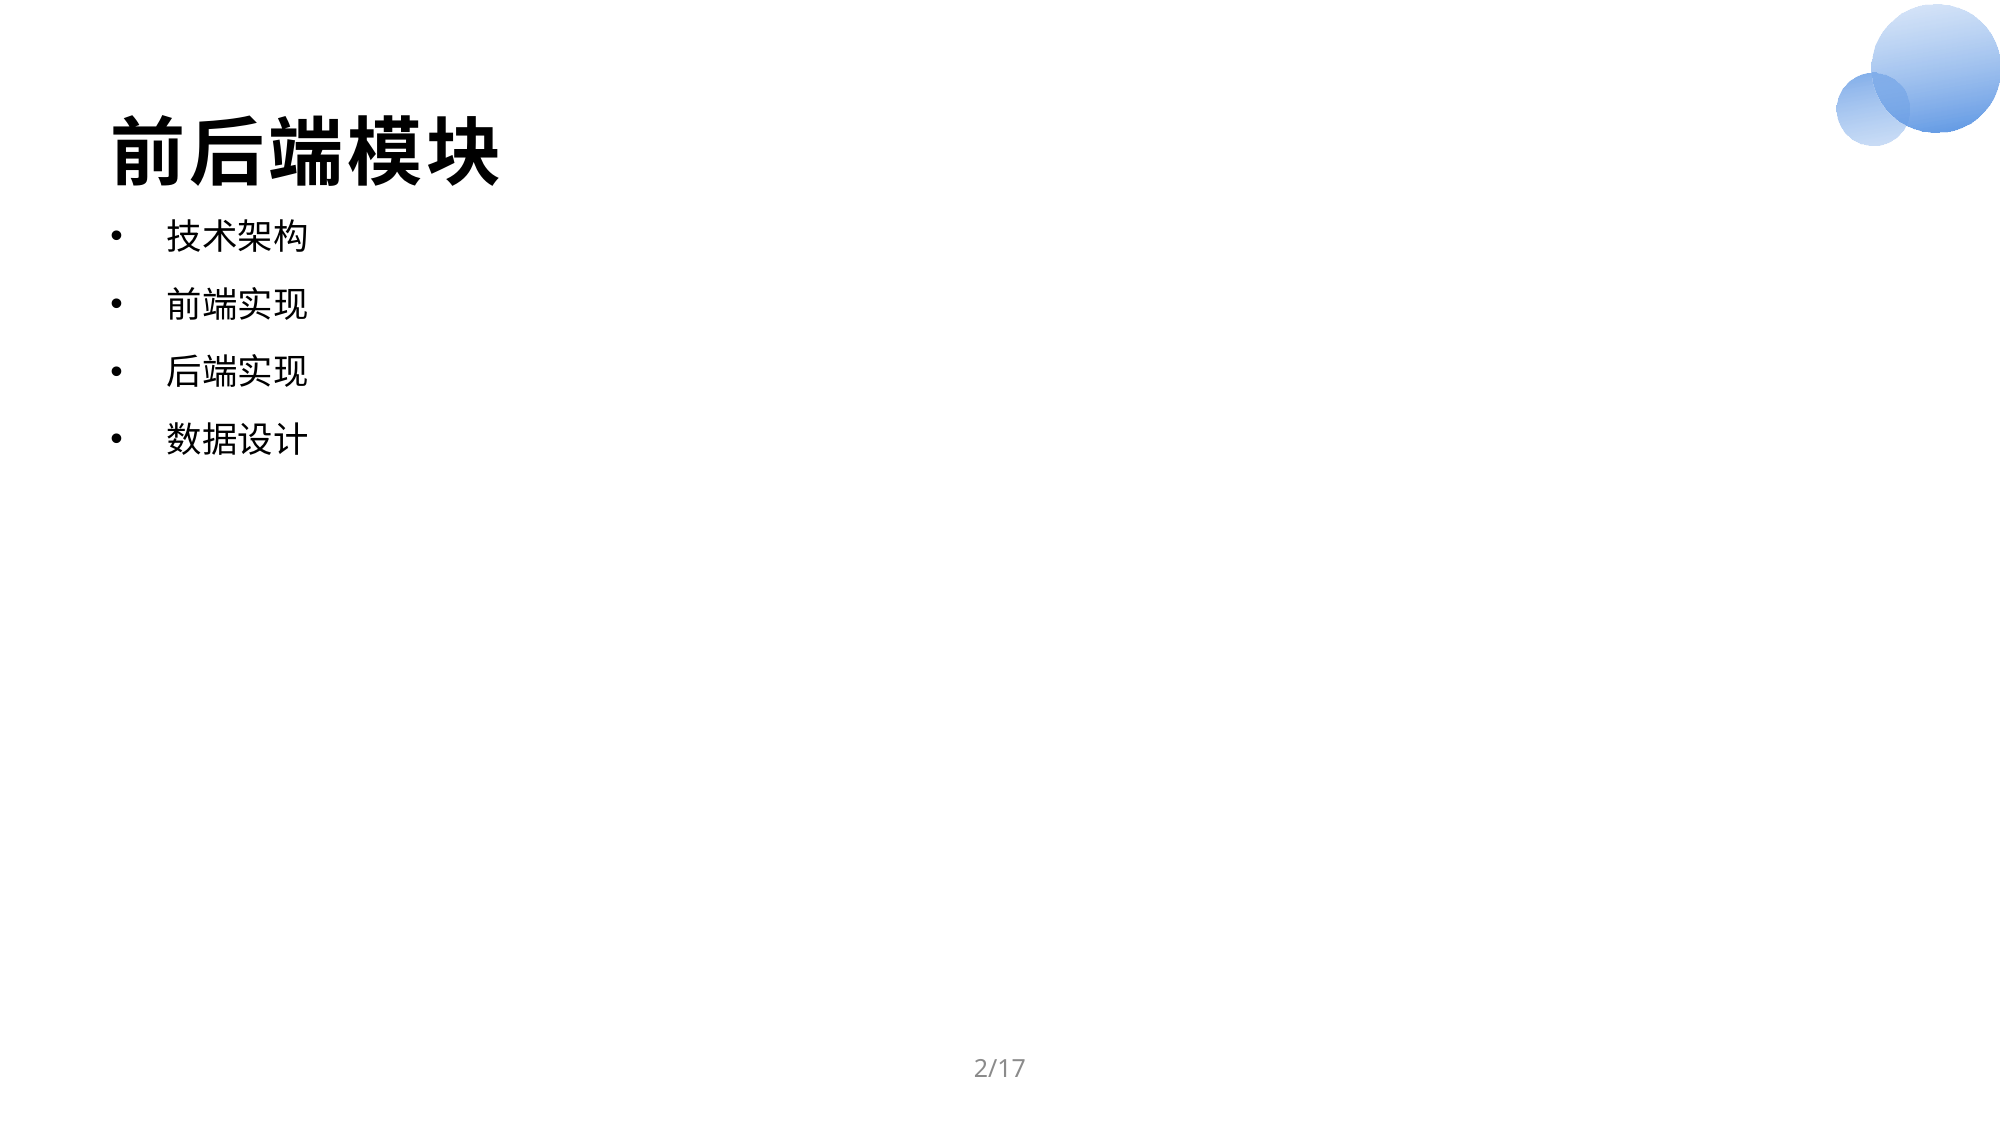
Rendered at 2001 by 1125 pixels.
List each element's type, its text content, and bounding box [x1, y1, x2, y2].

text_box 前后端模块 [99, 99, 1900, 200]
text_box 2/17 [675, 1041, 1325, 1094]
text_box 技术架构 前端实现 后端实现 数据设计 [99, 201, 1900, 994]
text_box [1836, 3, 2000, 146]
